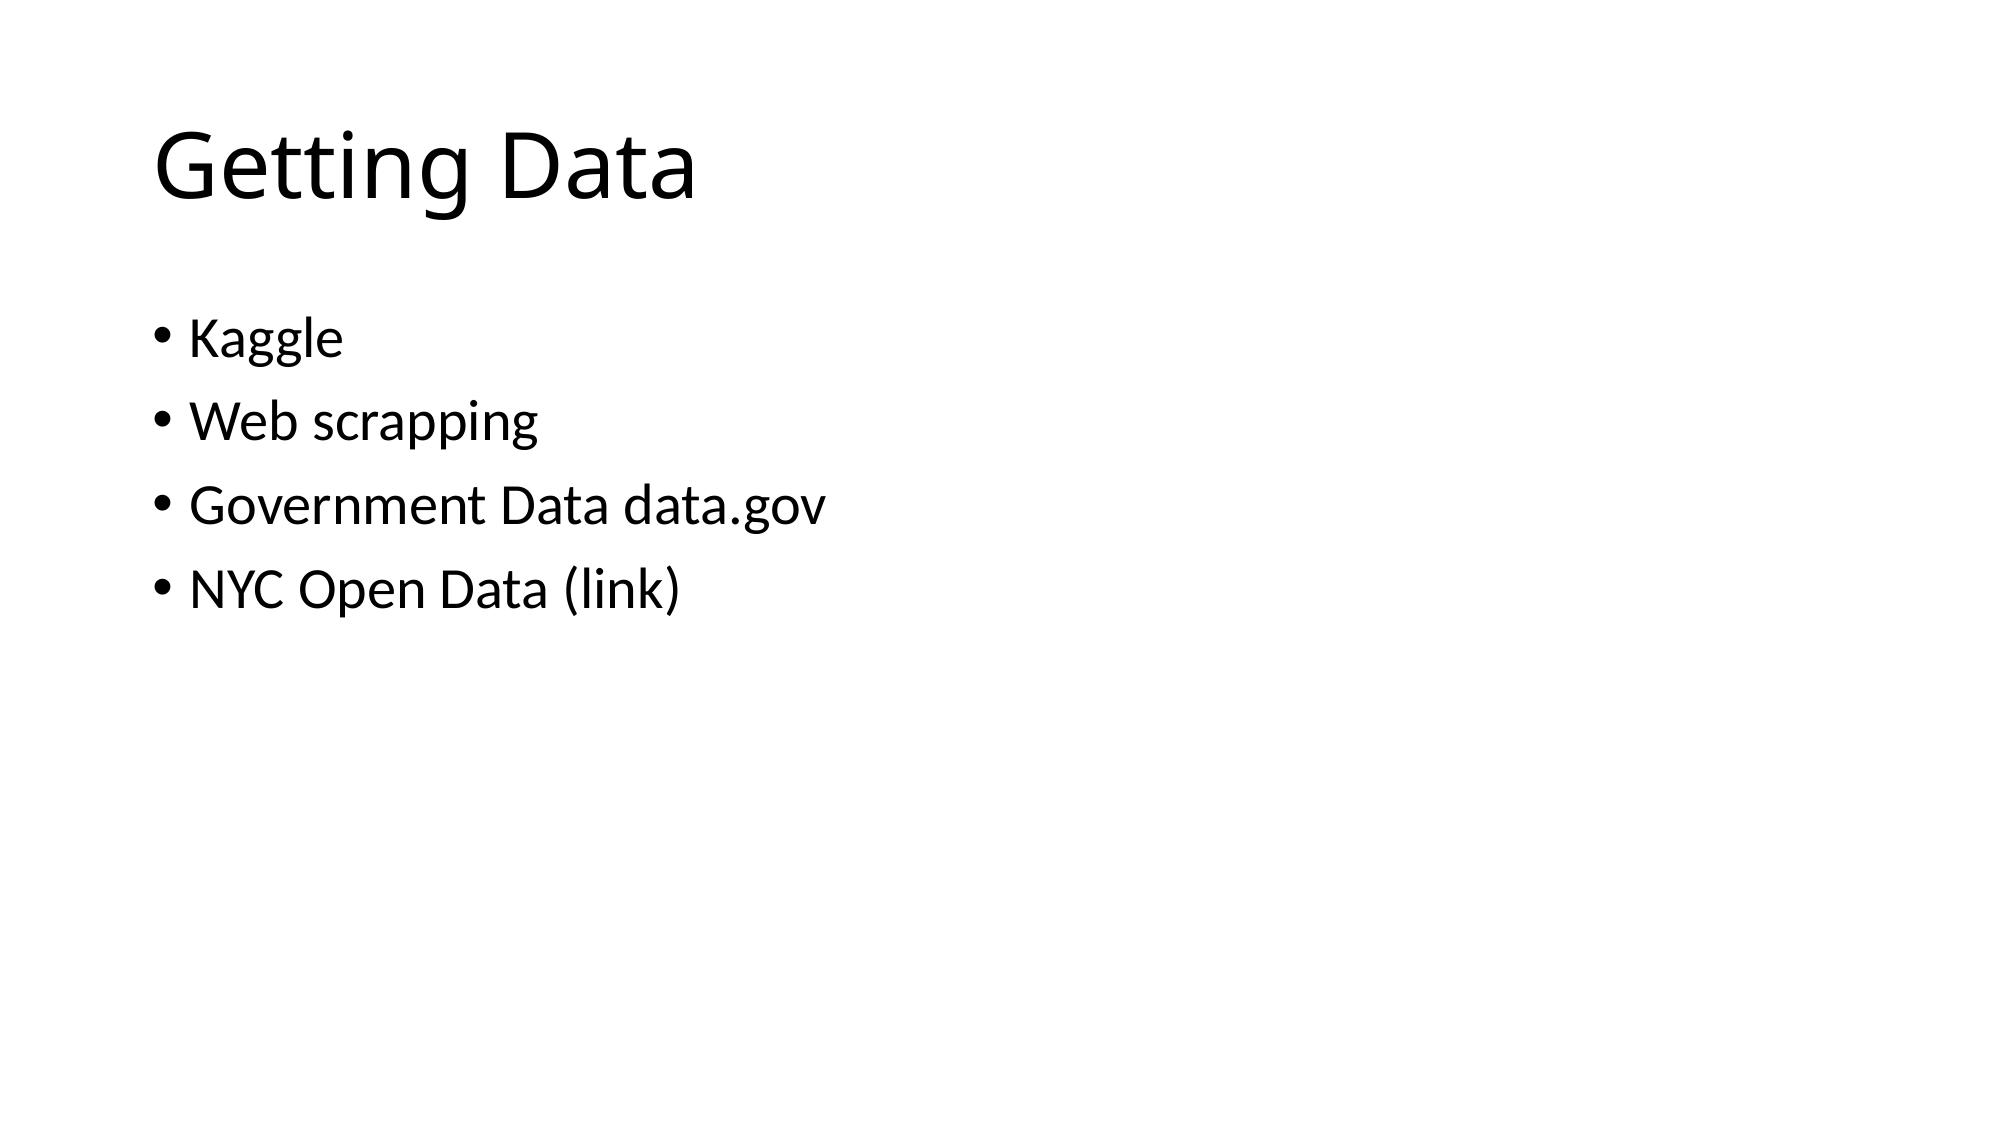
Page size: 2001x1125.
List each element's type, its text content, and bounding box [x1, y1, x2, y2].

title Getting Data [137, 59, 1863, 278]
list Kaggle Web scrapping Government Data data.gov NYC Open Data (link) [137, 299, 1863, 1014]
